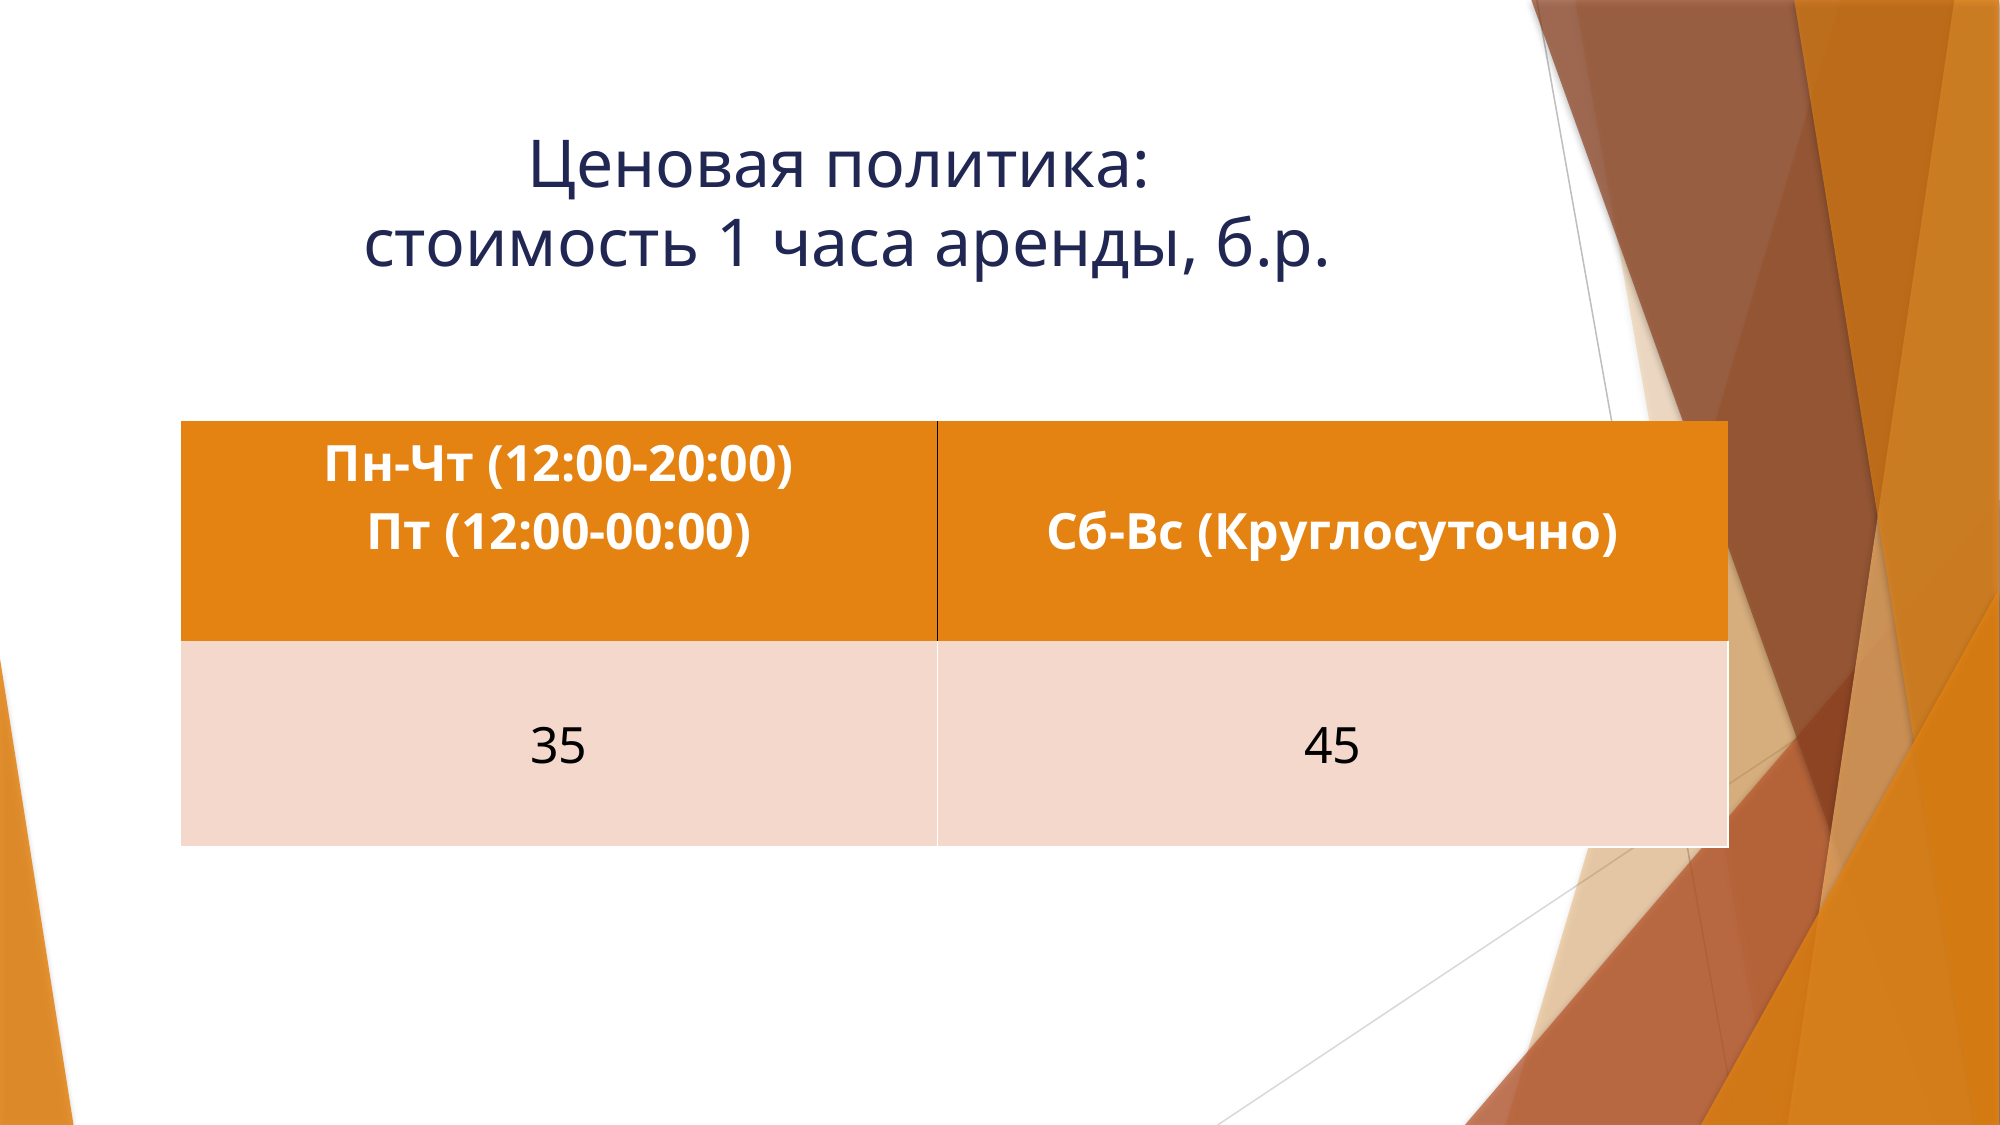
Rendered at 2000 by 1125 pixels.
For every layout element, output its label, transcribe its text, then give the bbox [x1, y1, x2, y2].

title Ценовая политика: стоимость 1 часа аренды, б.р. [175, 113, 1521, 289]
table_header Сб-Вс (Круглосуточно) [938, 421, 1728, 641]
table_cell 35 [181, 641, 937, 846]
table_cell 45 [938, 641, 1727, 846]
table_header Пн-Чт (12:00-20:00) Пт (12:00-00:00) [181, 421, 937, 641]
